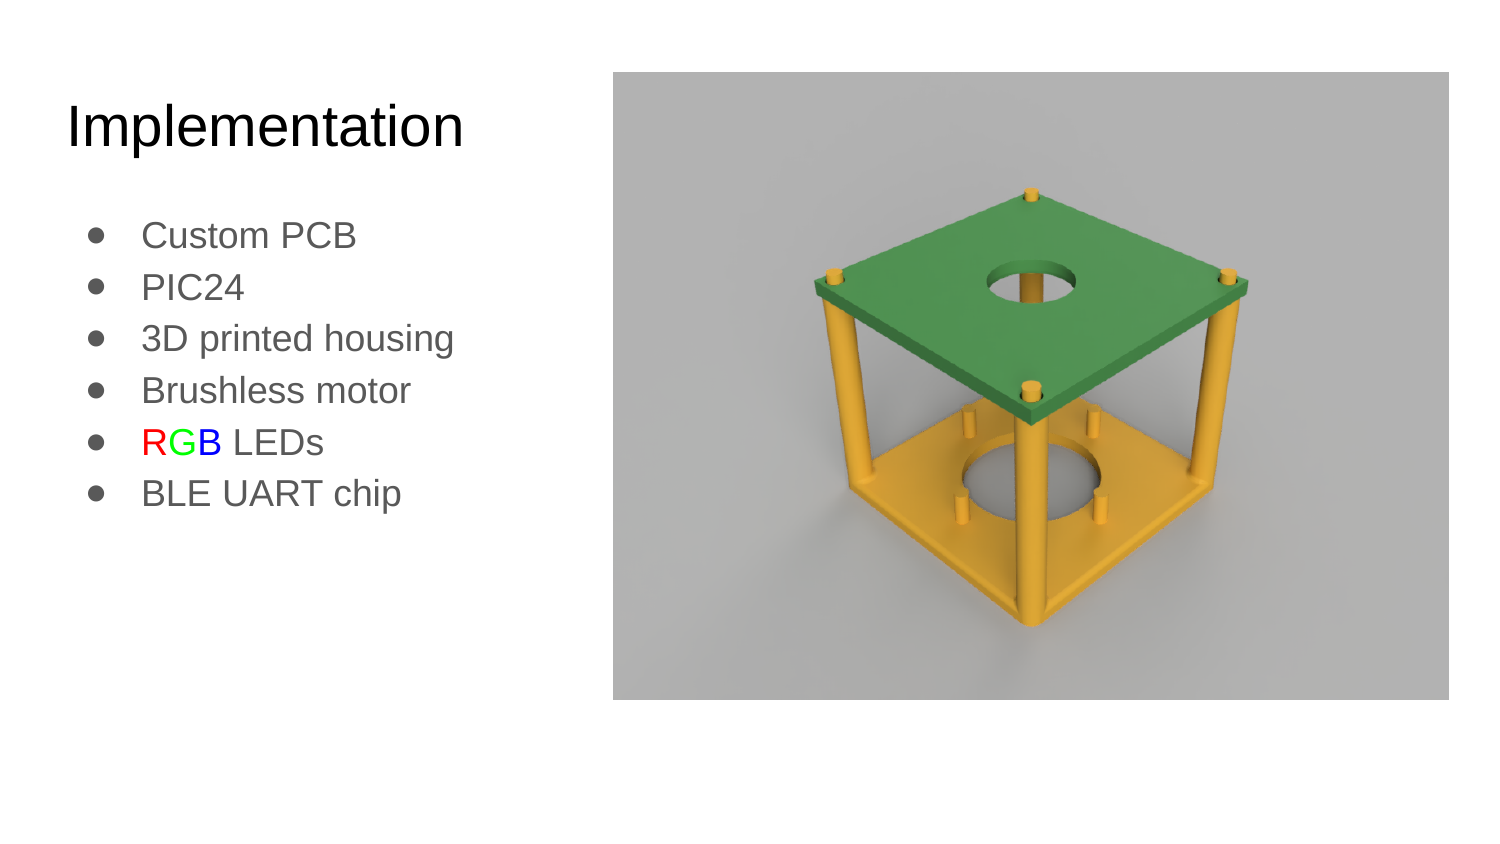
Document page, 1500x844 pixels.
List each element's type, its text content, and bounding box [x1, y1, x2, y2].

list Custom PCB PIC24 3D printed housing Brushless motor RGB LEDs BLE UART chip [51, 189, 482, 532]
picture [612, 72, 1450, 700]
title Implementation [51, 72, 611, 167]
